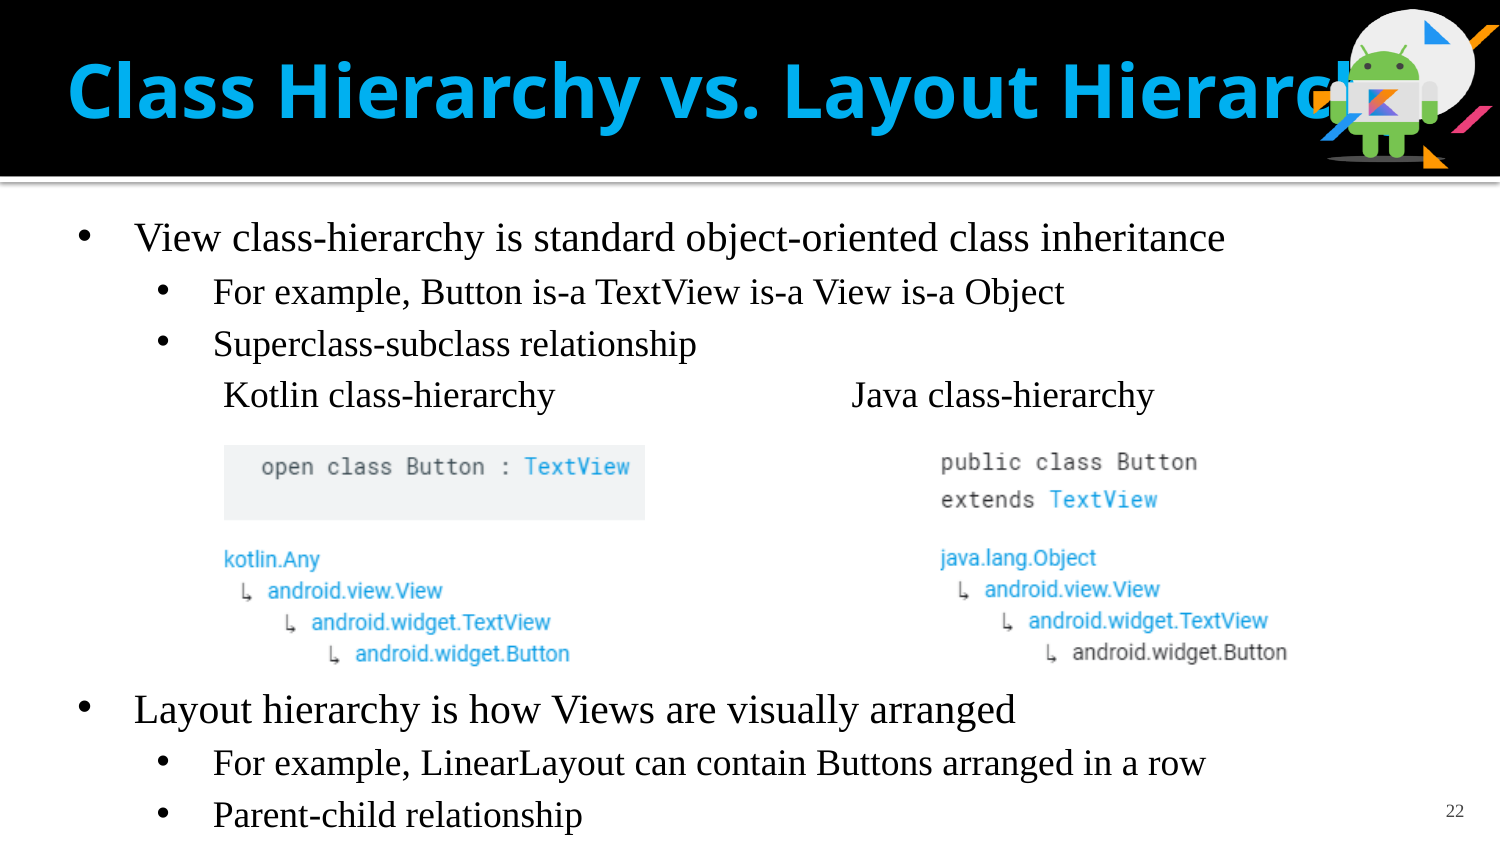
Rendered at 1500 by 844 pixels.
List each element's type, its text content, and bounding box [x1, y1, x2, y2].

list View class-hierarchy is standard object-oriented class inheritance For example, Button is-a TextView is-a View is-a Object Superclass-subclass relationship Kotlin class-hierarchy Java class-hierarchy Layout hierarchy is how Views are visually arranged For example, LinearLayout can contain Buttons arranged in a row Parent-child relationship [50, 187, 1448, 808]
picture [224, 445, 645, 679]
picture [919, 445, 1314, 679]
slide_number 22 [1389, 777, 1480, 842]
picture [1313, 9, 1500, 169]
title Class Hierarchy vs. Layout Hierarchy [51, 28, 1307, 122]
